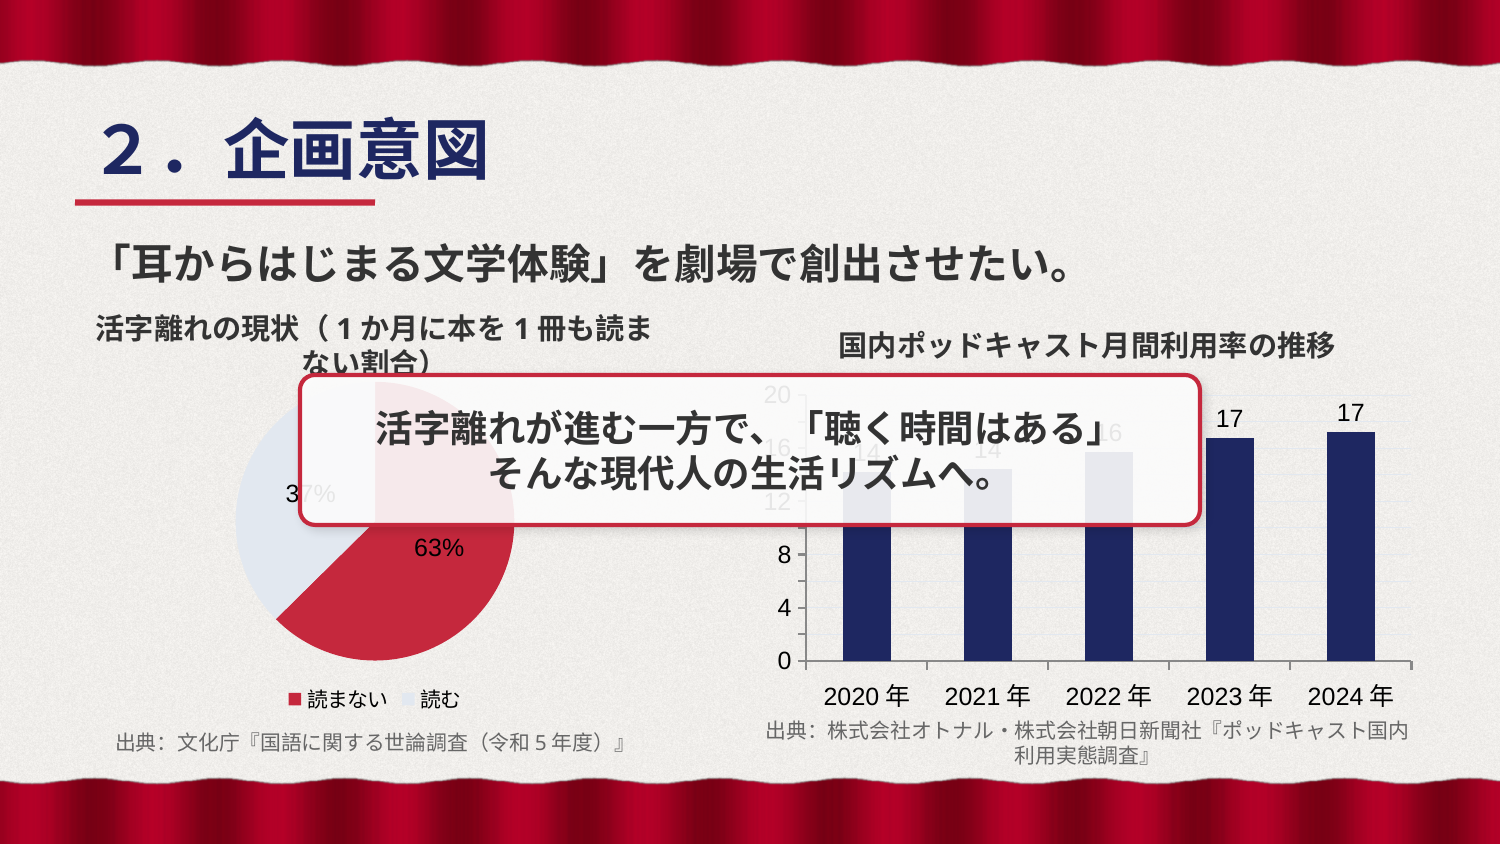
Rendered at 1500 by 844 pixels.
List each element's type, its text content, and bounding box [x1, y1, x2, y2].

text_box ２．企画意図 [74, 74, 1425, 195]
chart [74, 374, 675, 720]
text_box 活字離れの現状（1か月に本を1冊も読まない割合） [74, 314, 675, 374]
text_box 出典：株式会社オトナル・株式会社朝日新聞社『ポッドキャスト国内利用実態調査』 [749, 720, 1425, 765]
text_box 国内ポッドキャスト月間利用率の推移 [749, 314, 1425, 374]
text_box 活字離れが進む一方で、「聴く時間はある」 そんな現代人の生活リズムへ。 [675, 374, 749, 525]
picture [0, 0, 1500, 844]
text_box 「耳からはじまる文学体験」を劇場で創出させたい。 [74, 224, 1425, 300]
chart [749, 374, 1425, 720]
text_box 出典：文化庁『国語に関する世論調査（令和5年度）』 [74, 720, 675, 765]
